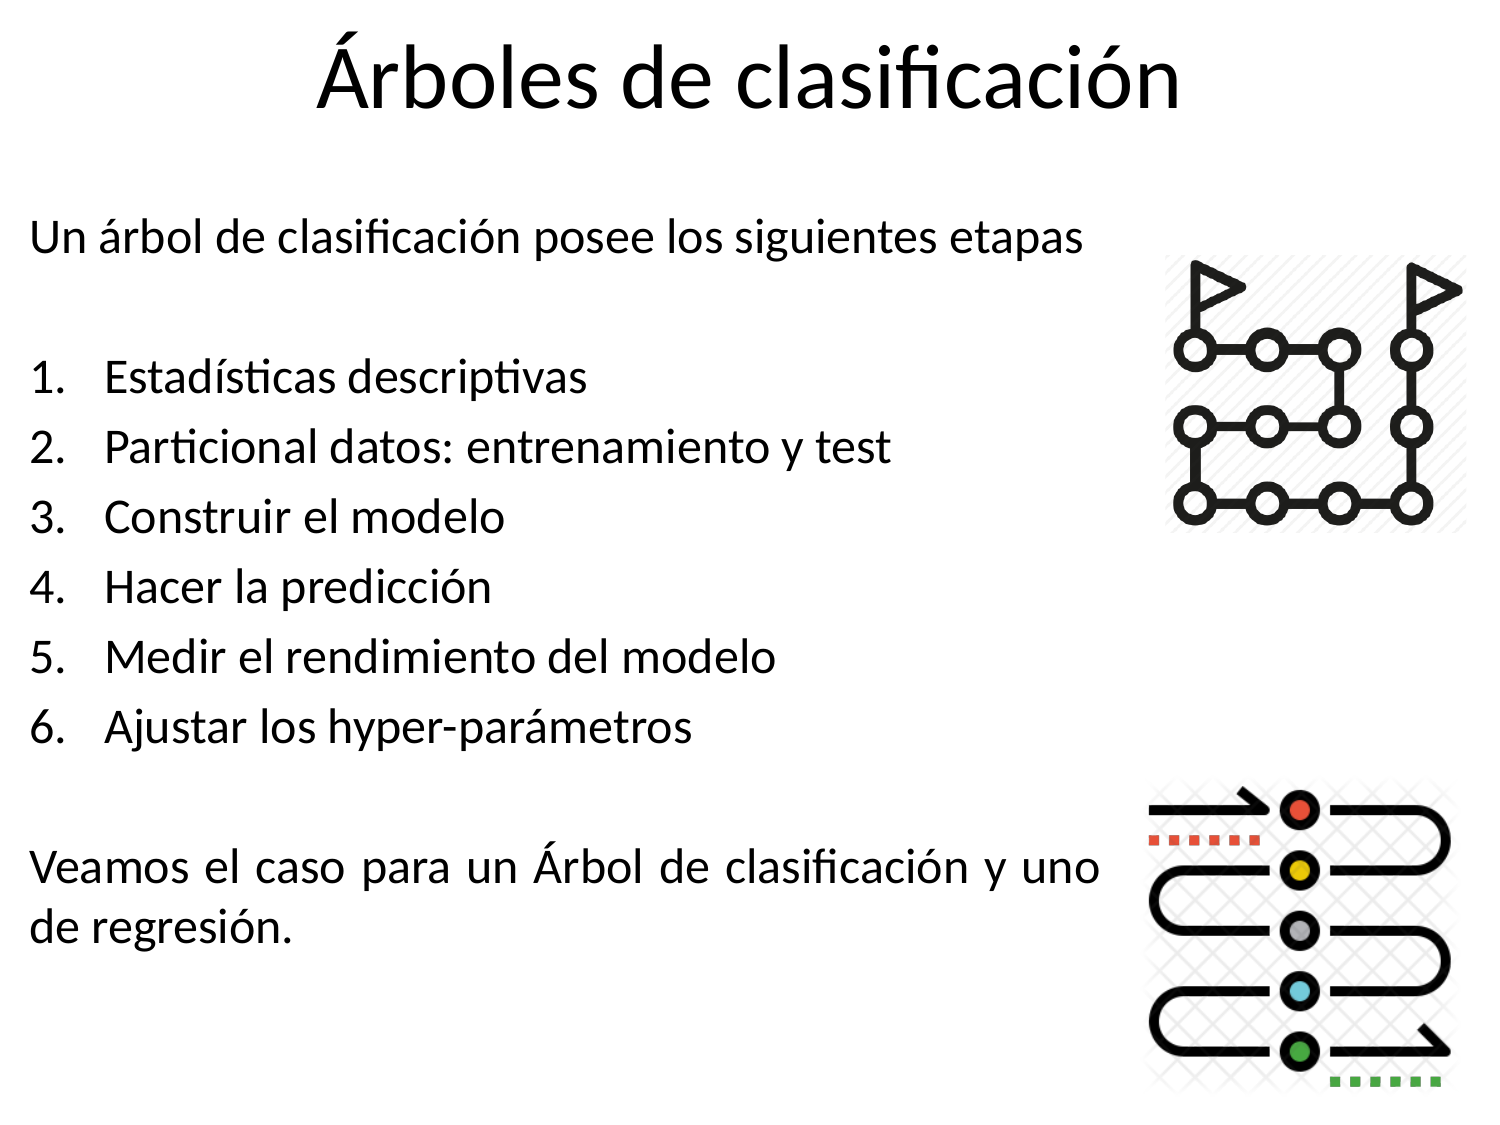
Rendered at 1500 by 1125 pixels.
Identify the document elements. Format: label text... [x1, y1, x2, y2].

title Árboles de clasificación [75, 7, 1425, 136]
list Un árbol de clasificación posee los siguientes etapas Estadísticas descriptivas Particional datos: entrenamiento y test Construir el modelo Hacer la predicción Medir el rendimiento del modelo Ajustar los hyper-parámetros Veamos el caso para un Árbol de clasificación y uno de regresión. [14, 196, 1117, 1106]
picture [1165, 255, 1467, 533]
picture [1139, 774, 1462, 1097]
